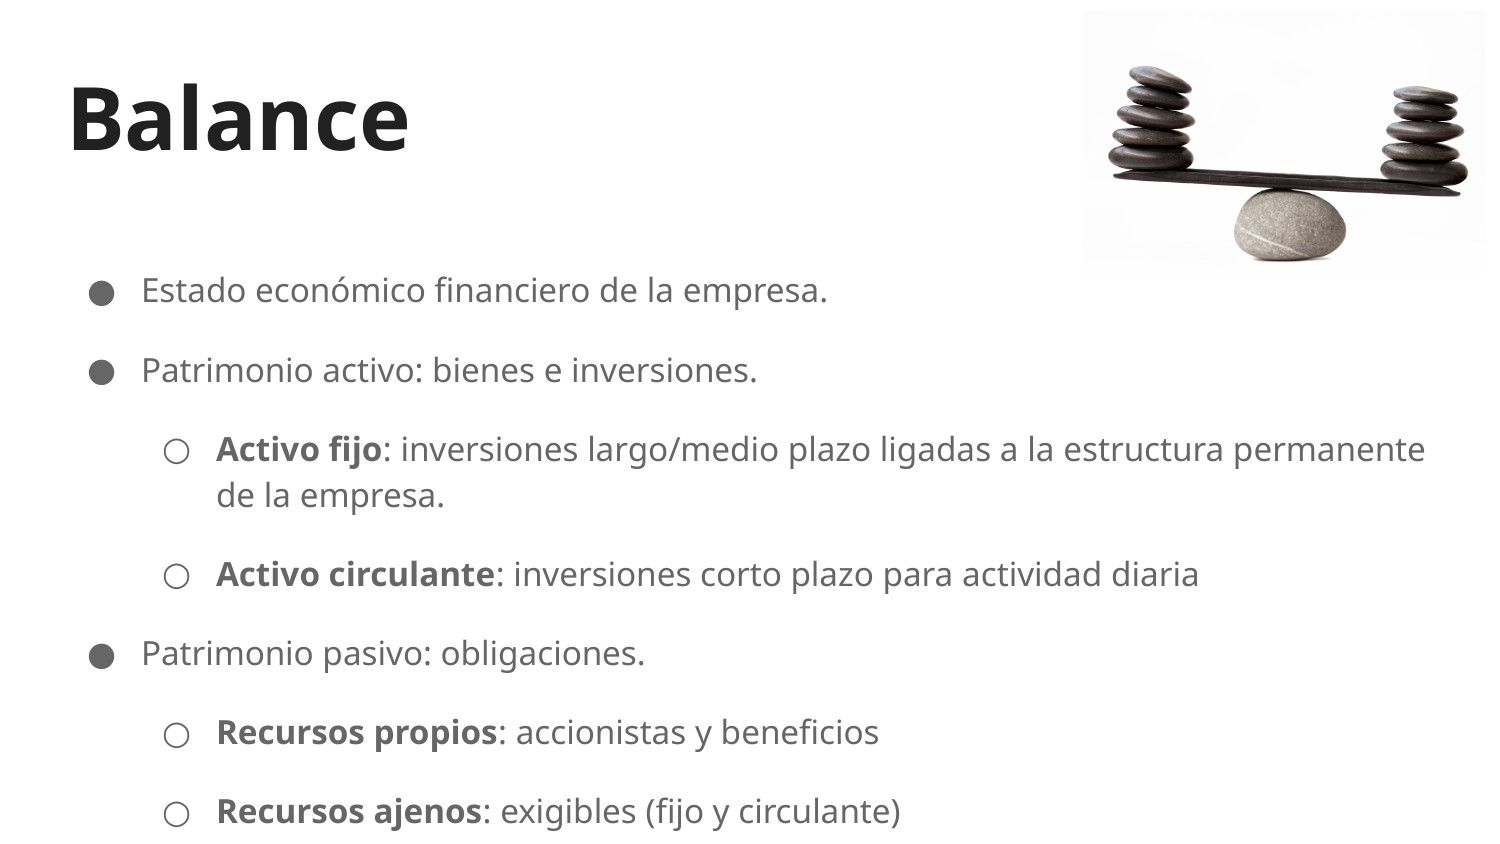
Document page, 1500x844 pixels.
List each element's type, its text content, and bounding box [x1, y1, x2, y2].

list Estado económico financiero de la empresa. Patrimonio activo: bienes e inversiones. Activo fijo: inversiones largo/medio plazo ligadas a la estructura permanente de la empresa. Activo circulante: inversiones corto plazo para actividad diaria Patrimonio pasivo: obligaciones. Recursos propios: accionistas y beneficios Recursos ajenos: exigibles (fijo y circulante) [51, 248, 1449, 823]
title Balance [51, 48, 1079, 180]
picture [1084, 10, 1485, 278]
